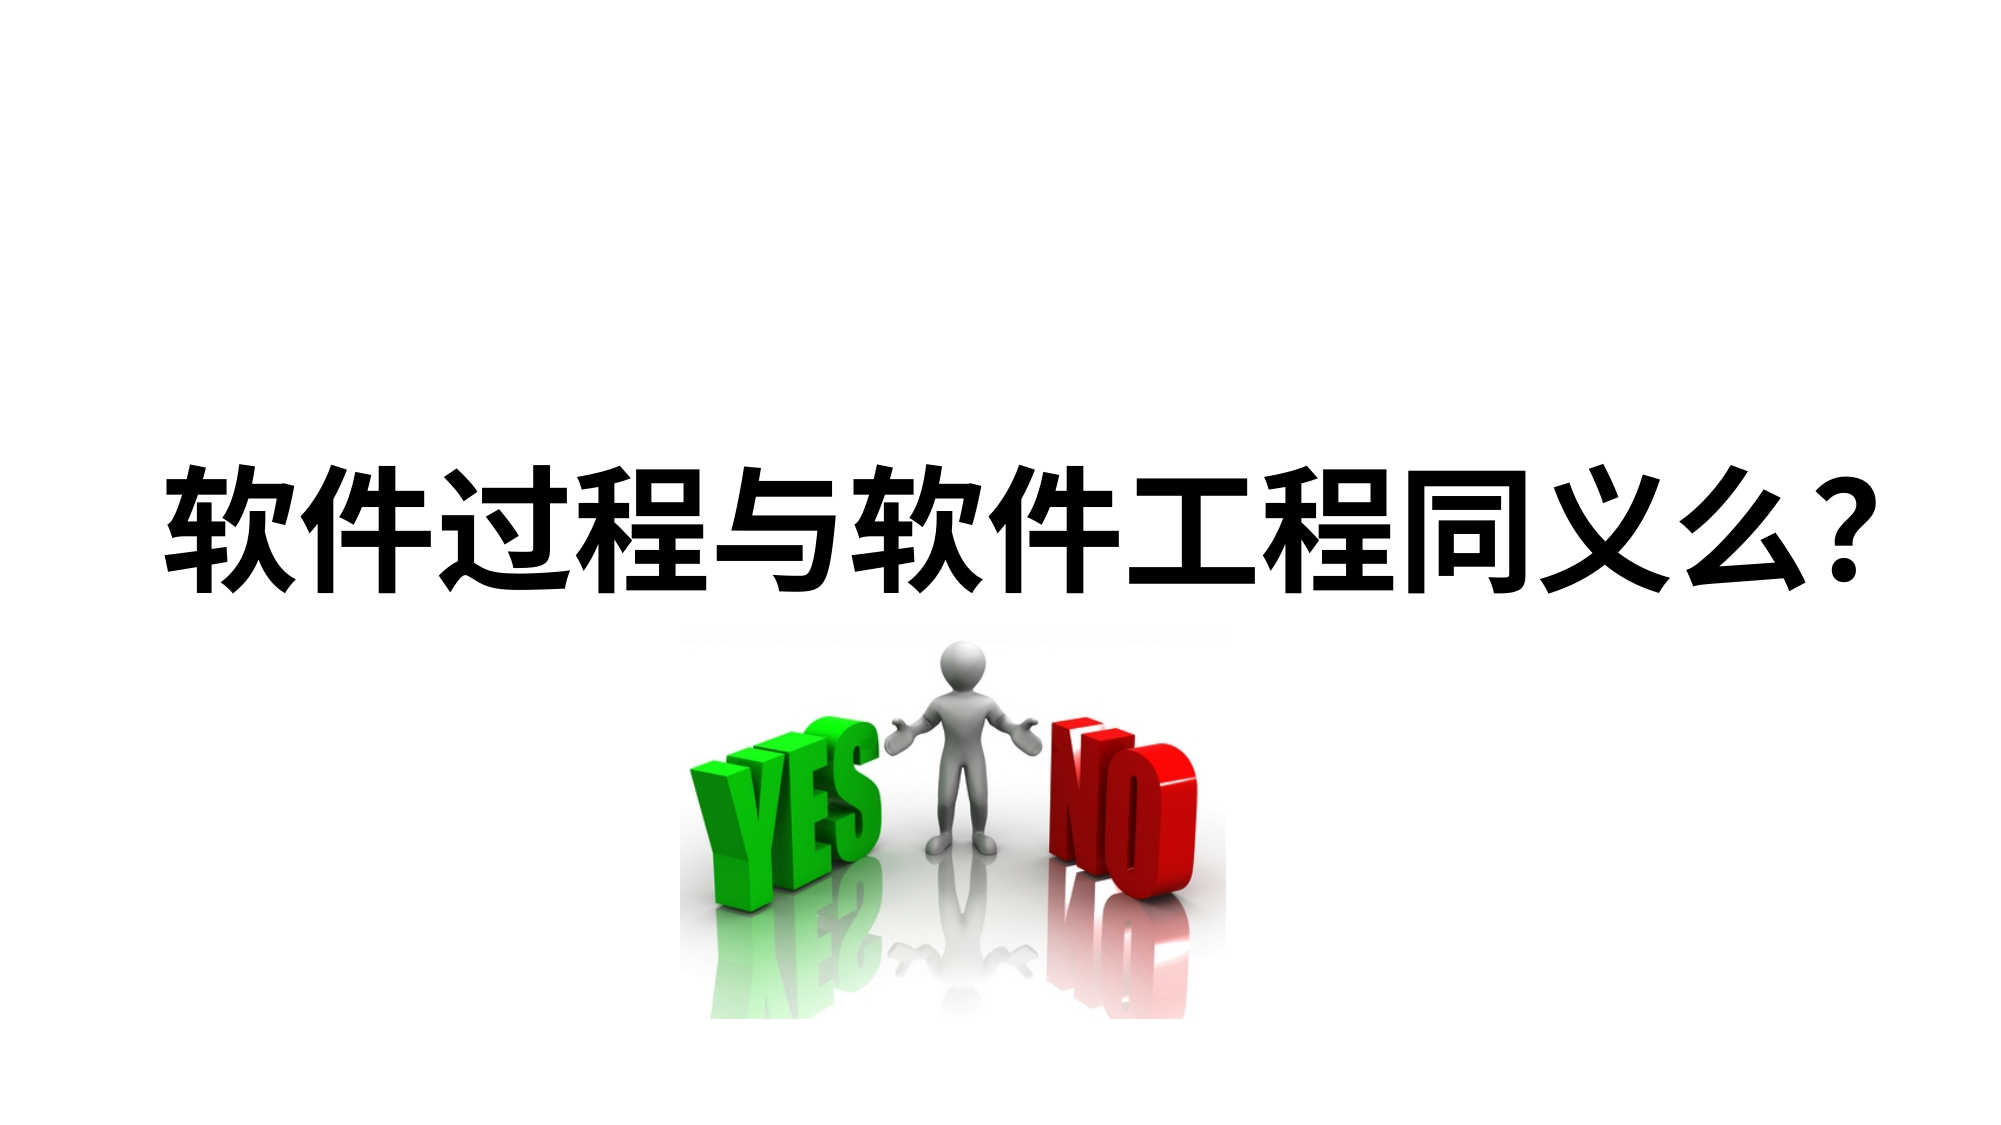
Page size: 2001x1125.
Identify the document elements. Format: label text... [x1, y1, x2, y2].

text_box 软件过程与软件工程同义么？ [146, 437, 1889, 617]
picture [680, 618, 1226, 1019]
